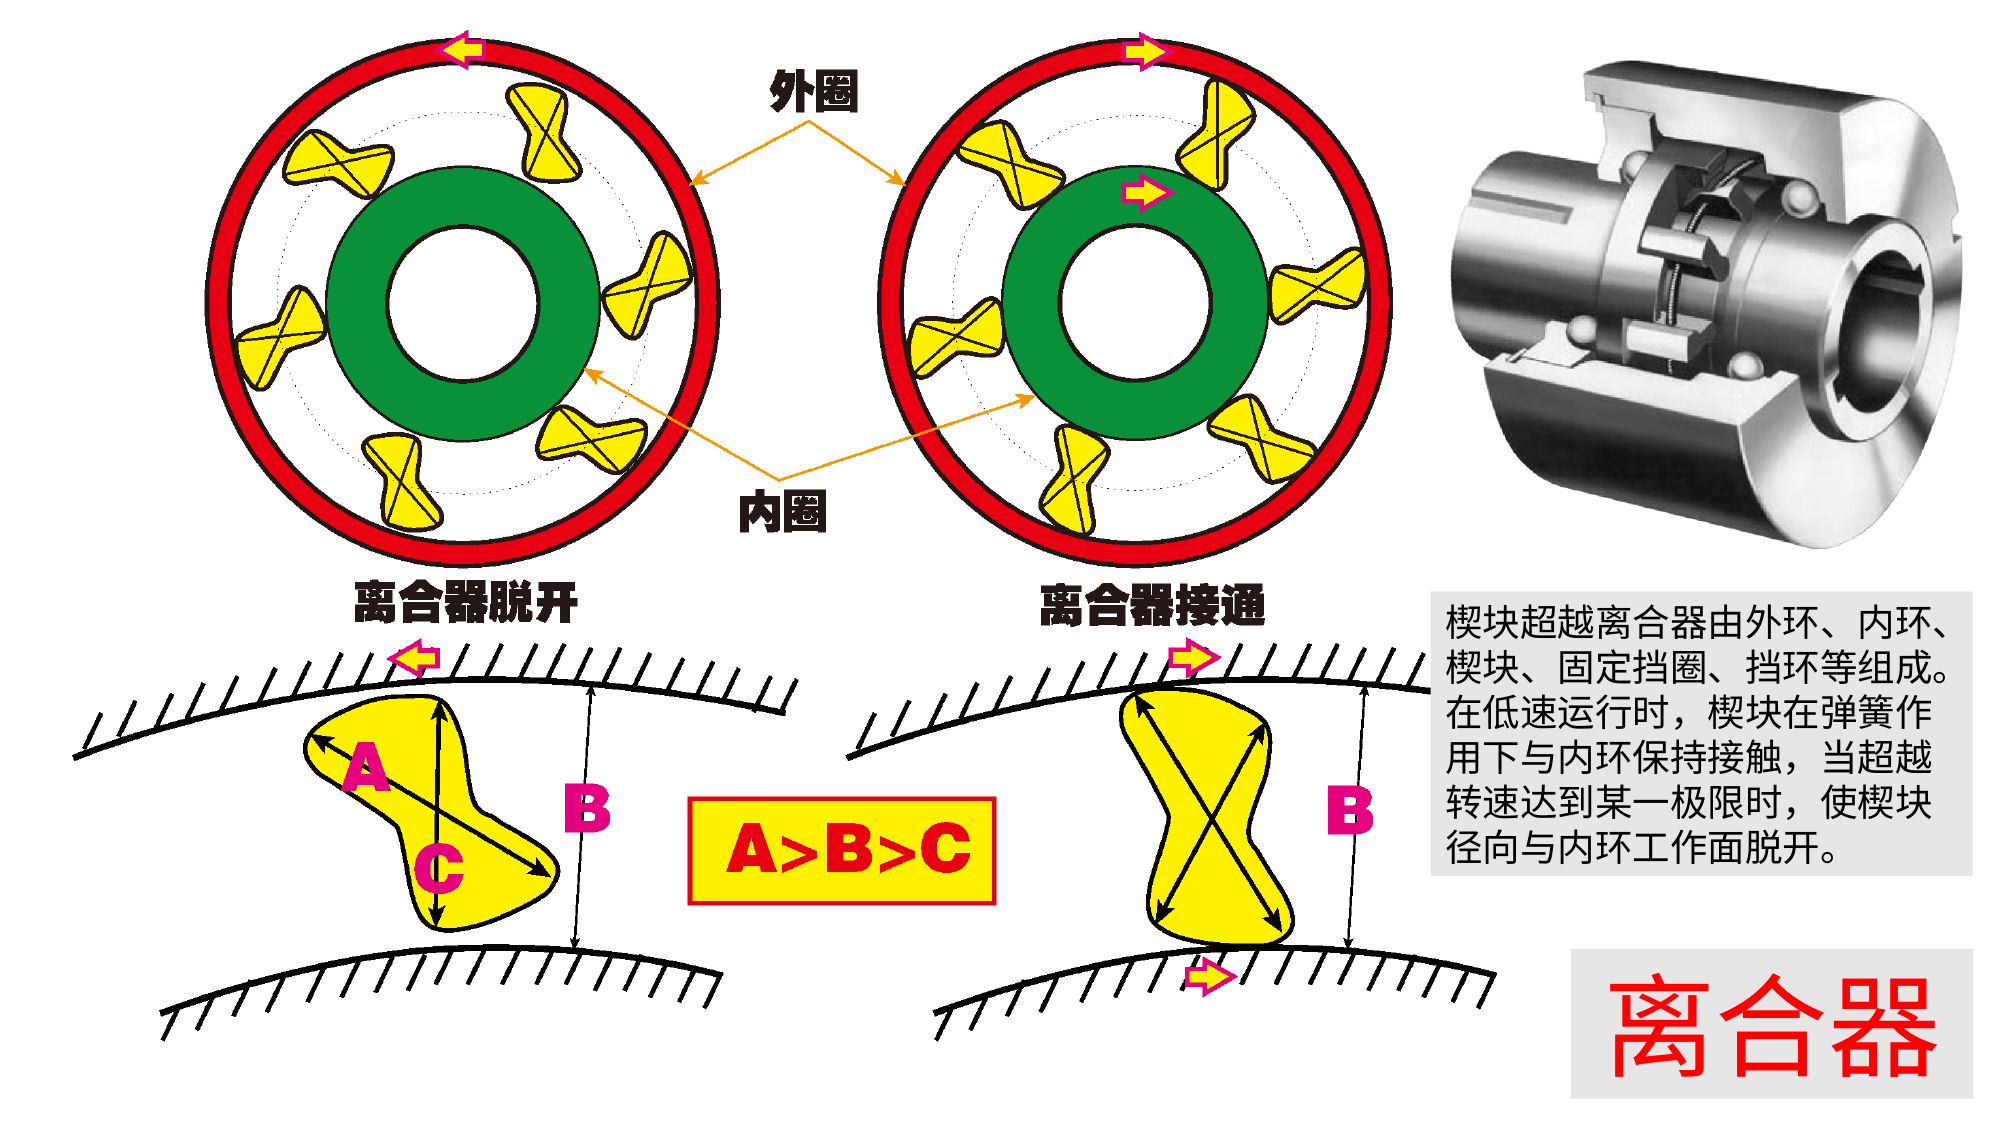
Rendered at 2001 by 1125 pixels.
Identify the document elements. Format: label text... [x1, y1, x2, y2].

text_box 离合器 [1613, 948, 1973, 1099]
picture [21, 0, 1973, 1125]
text_box 楔块超越离合器由外环、内环、楔块、固定挡圈、挡环等组成。在低速运行时，楔块在弹簧作用下与内环保持接触，当超越转速达到某一极限时，使楔块径向与内环工作面脱开。 [1613, 591, 1973, 877]
